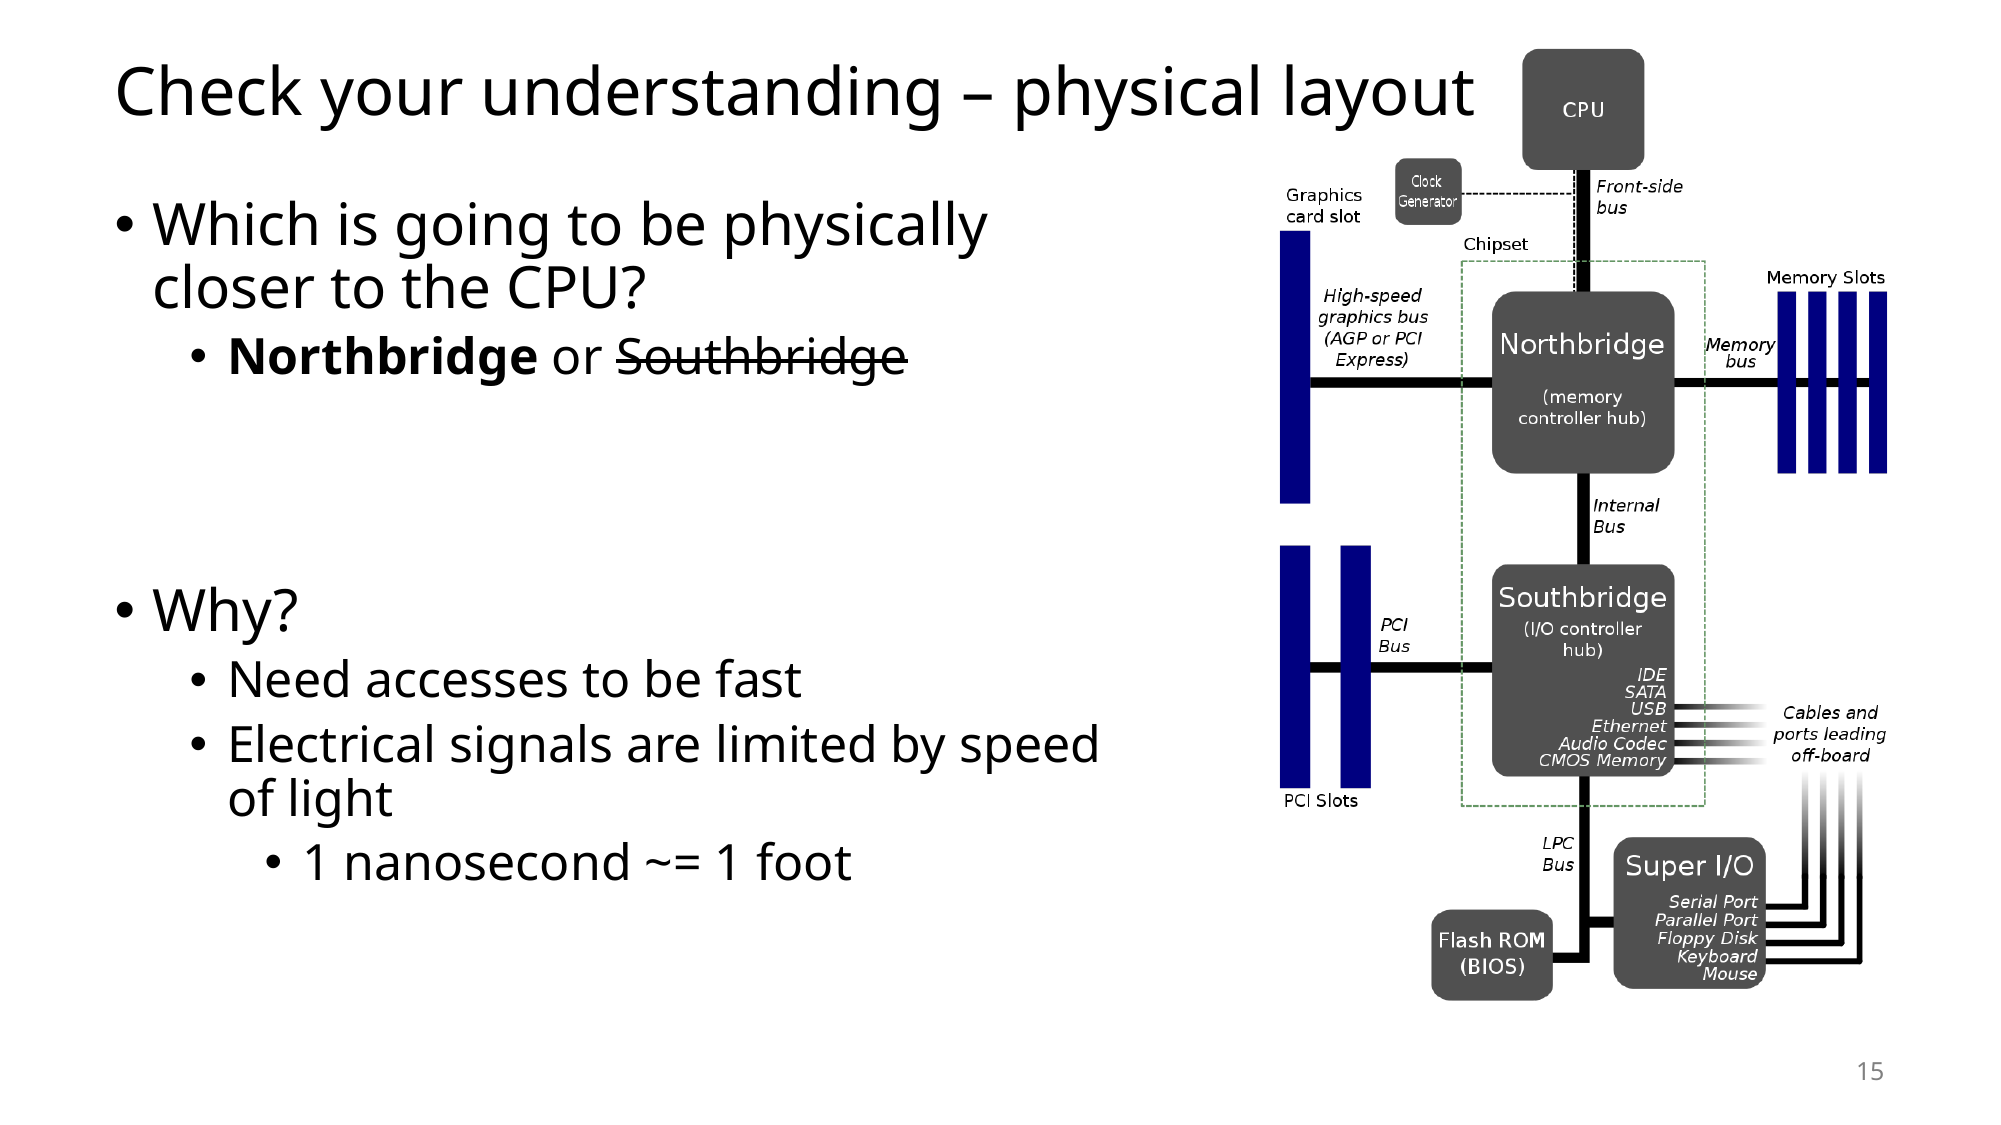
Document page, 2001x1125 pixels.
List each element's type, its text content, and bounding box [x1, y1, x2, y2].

list Which is going to be physically closer to the CPU? Northbridge or Southbridge Why? Need accesses to be fast Electrical signals are limited by speed of light 1 nanosecond ~= 1 foot [99, 187, 1148, 1013]
title Check your understanding – physical layout [99, 37, 1266, 150]
slide_number 15 [1749, 1042, 1900, 1103]
picture [1266, 37, 1900, 1012]
